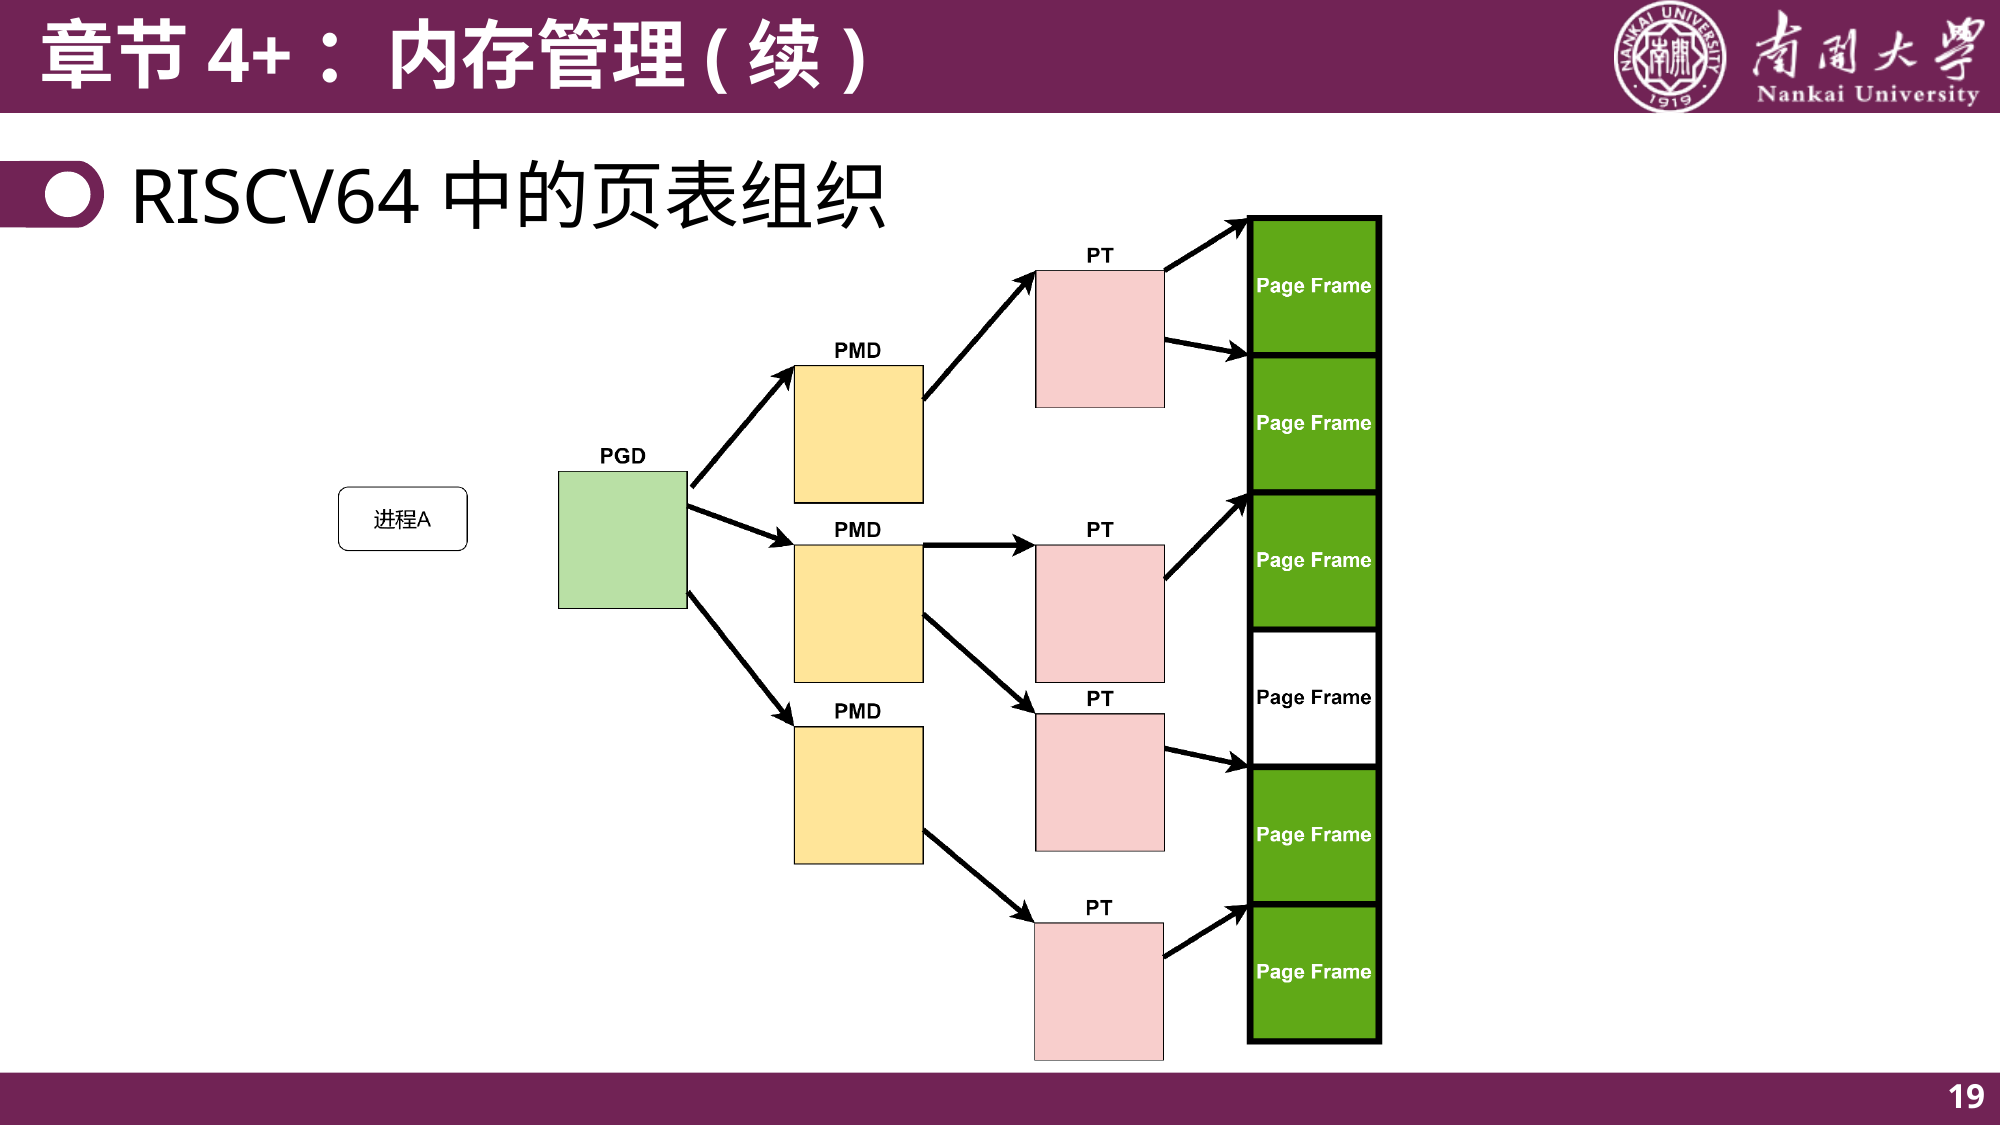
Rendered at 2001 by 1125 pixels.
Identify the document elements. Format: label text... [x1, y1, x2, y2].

title RISCV64中的页表组织 [114, 143, 1886, 255]
picture [1614, 0, 2001, 118]
slide_number 19 [1550, 1070, 2000, 1125]
picture [327, 197, 1393, 1071]
